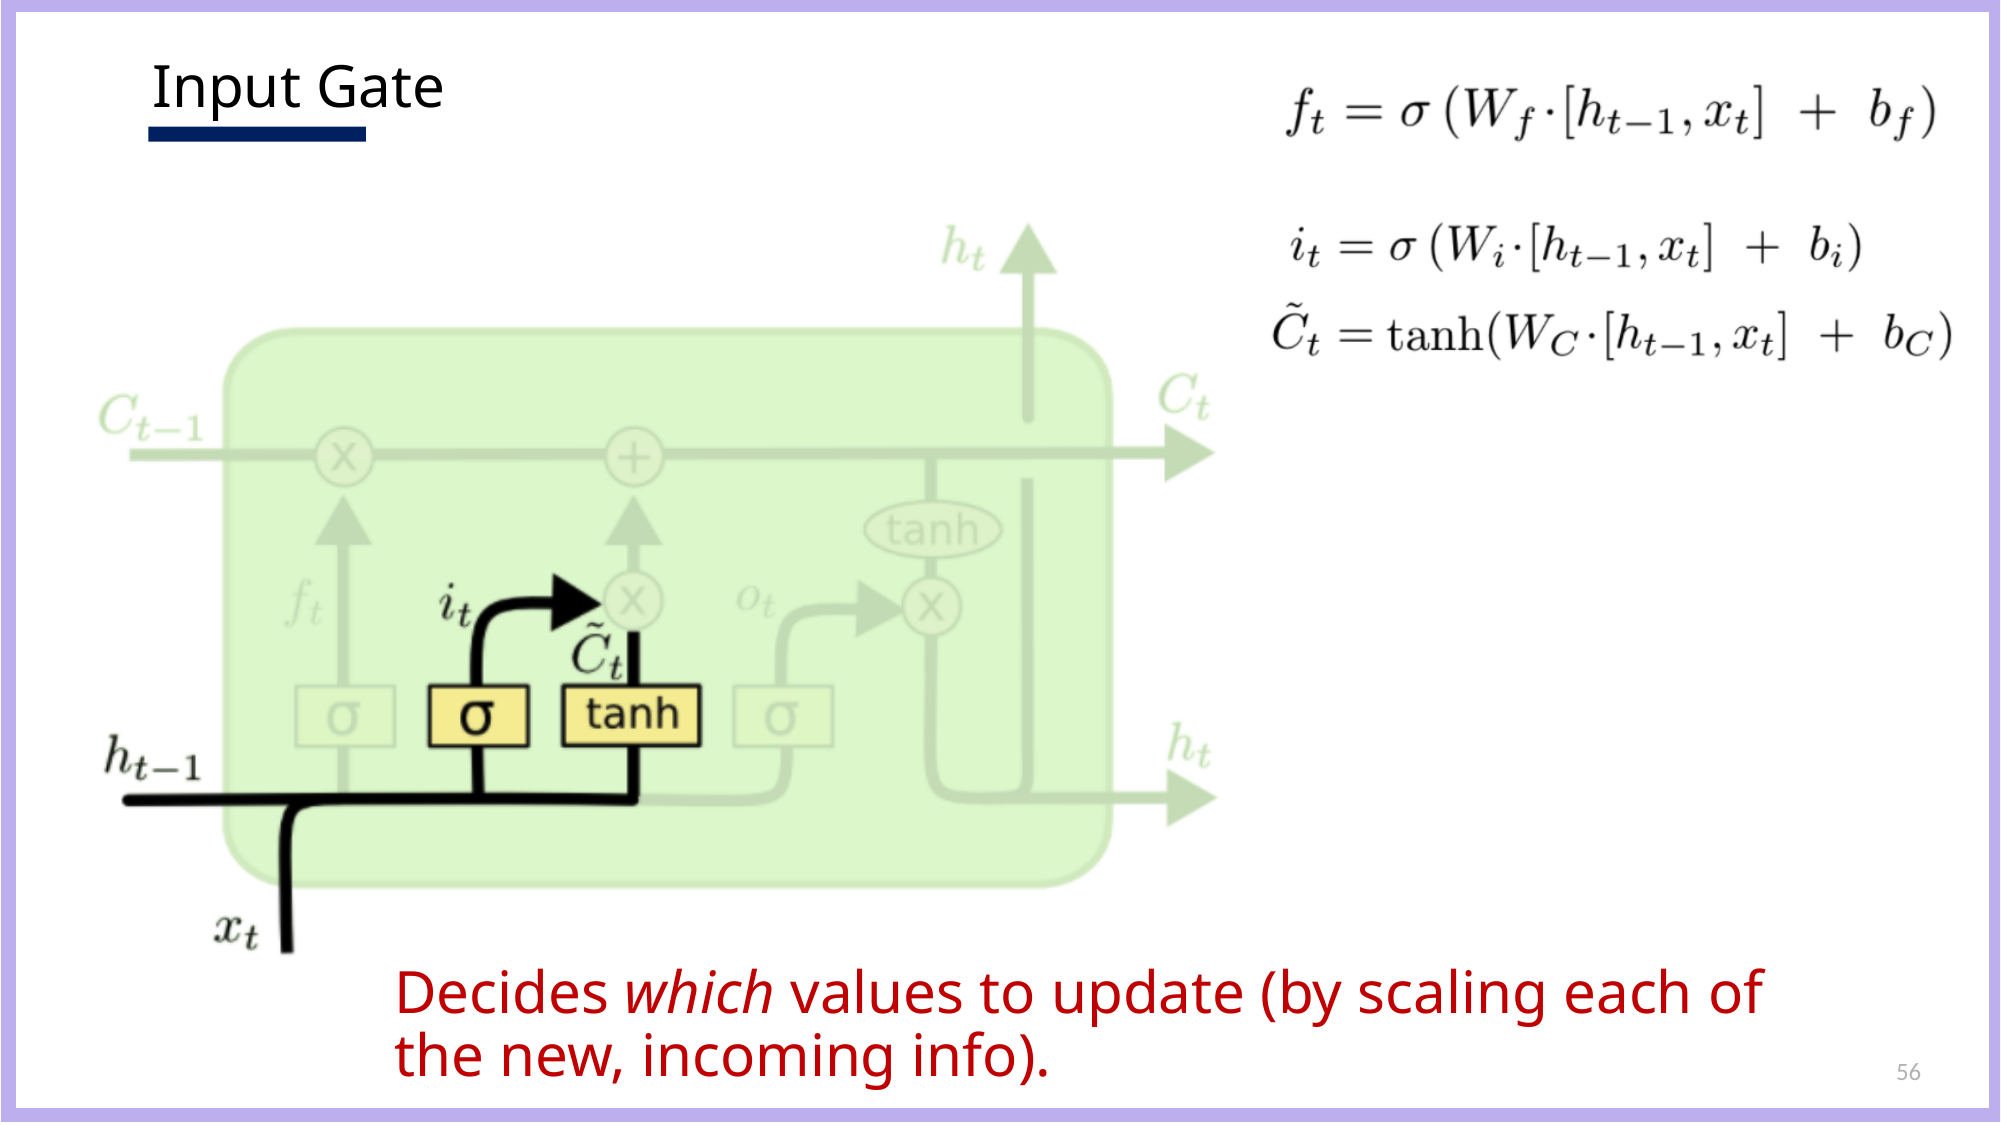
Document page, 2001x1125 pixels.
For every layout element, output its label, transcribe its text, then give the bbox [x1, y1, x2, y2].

picture [1266, 69, 1958, 160]
picture [1266, 205, 1958, 380]
slide_number 56 [1811, 1040, 1937, 1101]
text_box Decides which values to update (by scaling each of the new, incoming info). [379, 955, 1811, 1101]
title Input Gate [137, 49, 1000, 154]
picture [71, 195, 1252, 979]
